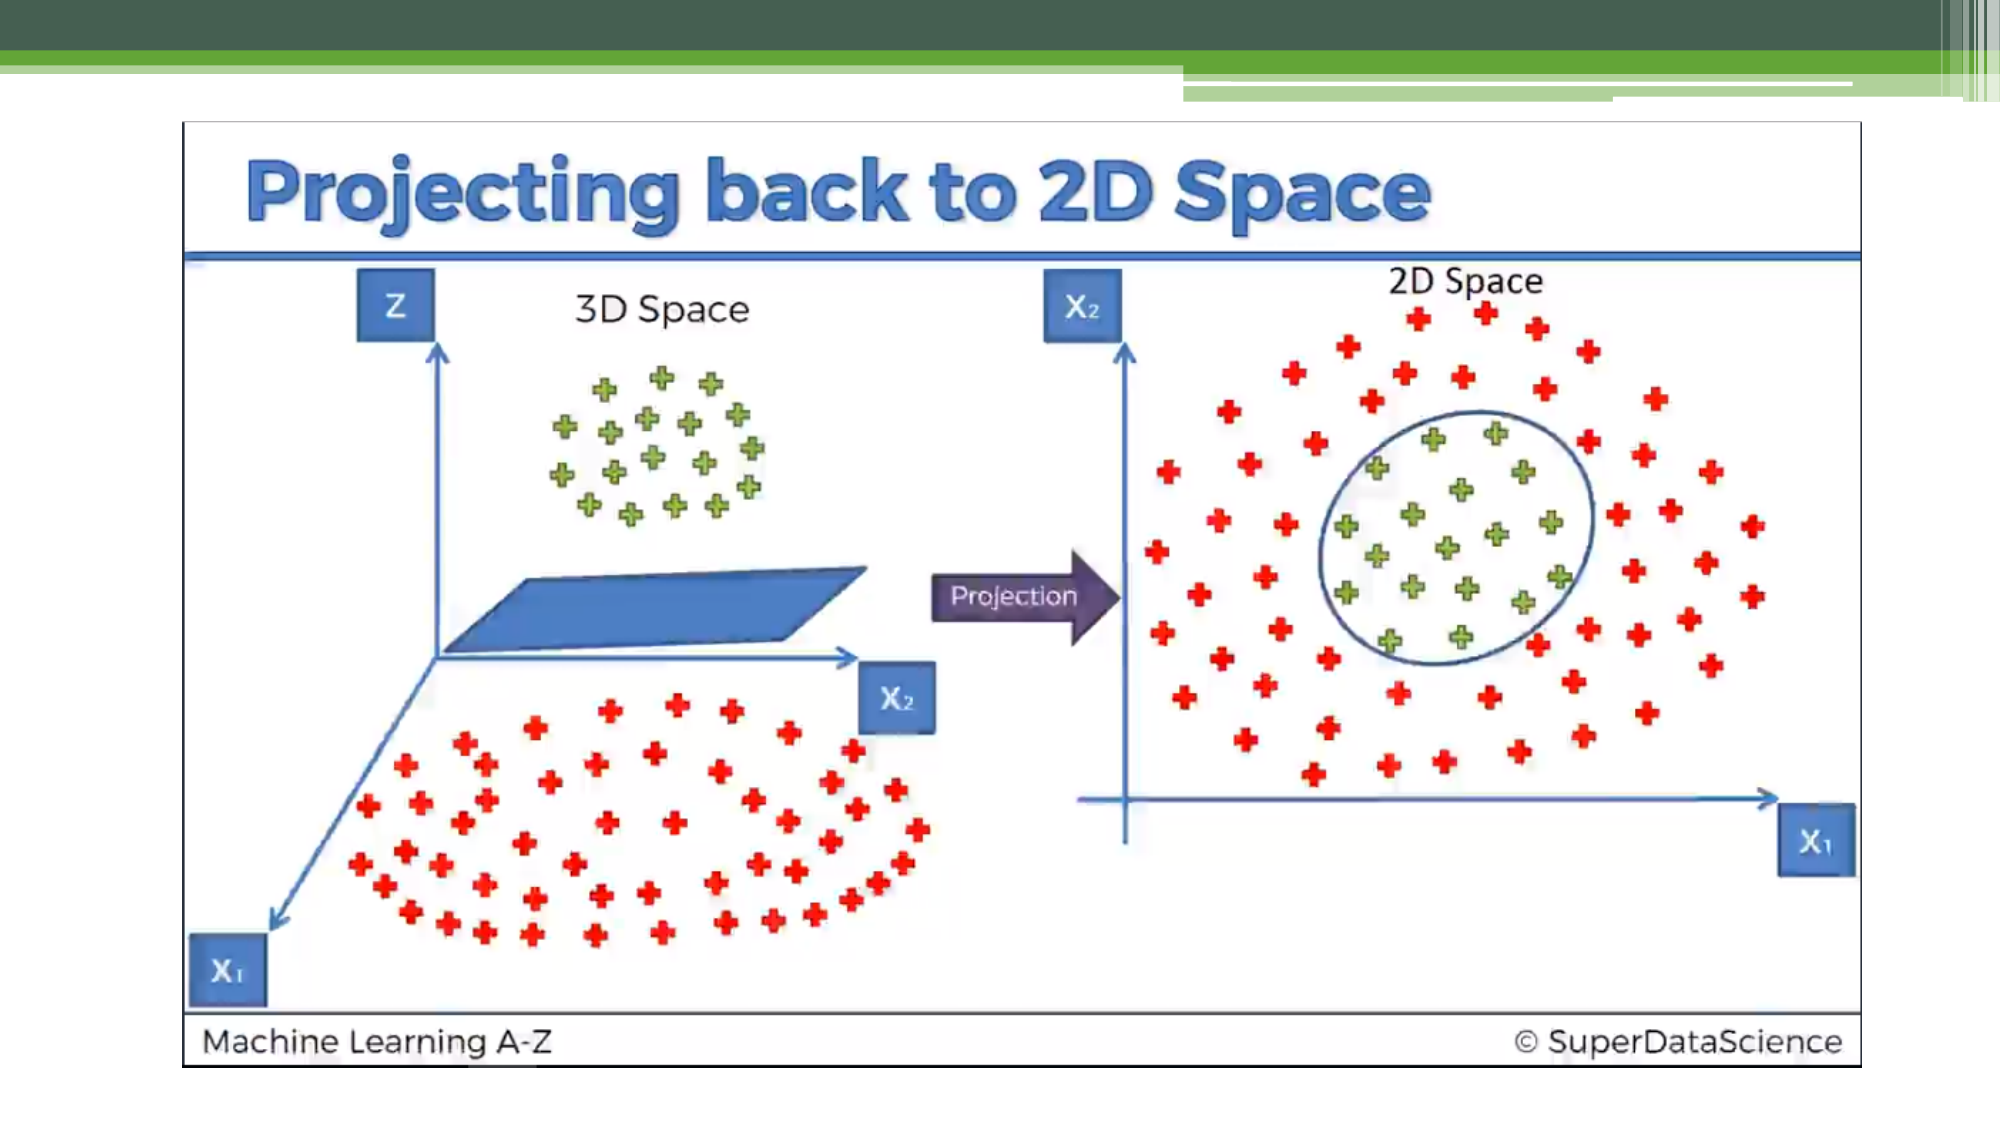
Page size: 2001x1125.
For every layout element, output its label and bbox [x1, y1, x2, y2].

picture [182, 121, 1862, 1069]
